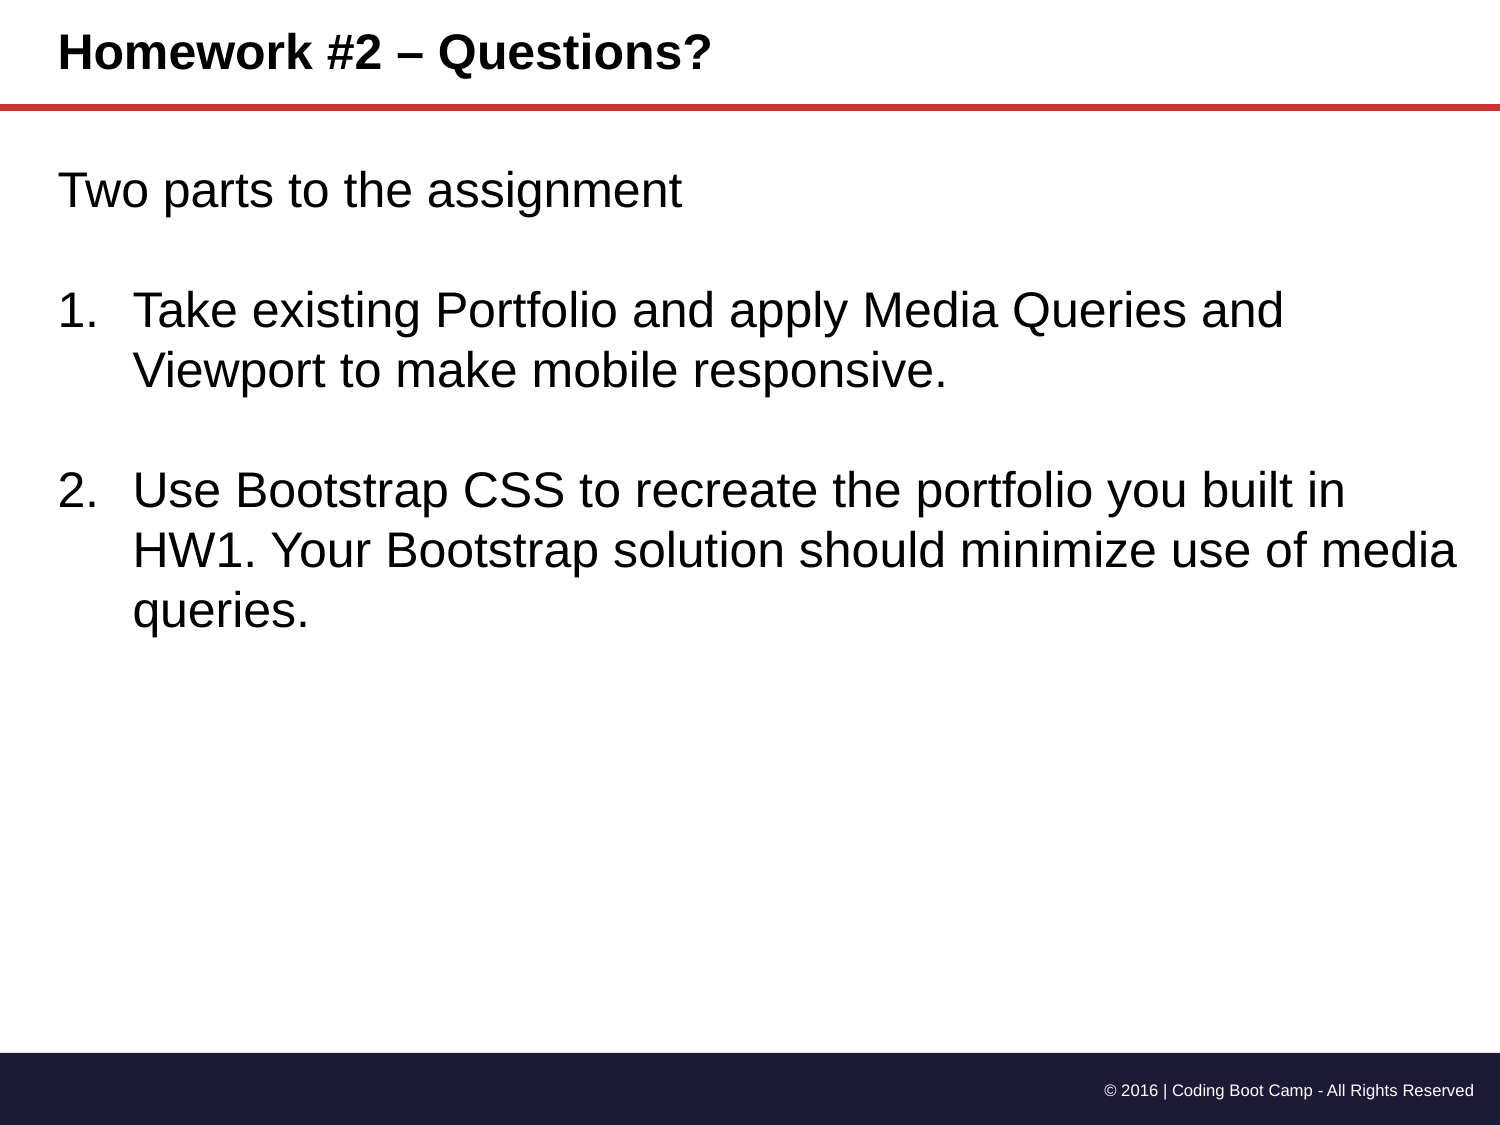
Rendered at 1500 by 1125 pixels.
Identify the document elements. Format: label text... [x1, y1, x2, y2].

title Homework #2 – Questions? [49, 0, 948, 108]
text_box Two parts to the assignment Take existing Portfolio and apply Media Queries and Viewport to make mobile responsive. Use Bootstrap CSS to recreate the portfolio you built in HW1. Your Bootstrap solution should minimize use of media queries. [49, 149, 1475, 645]
